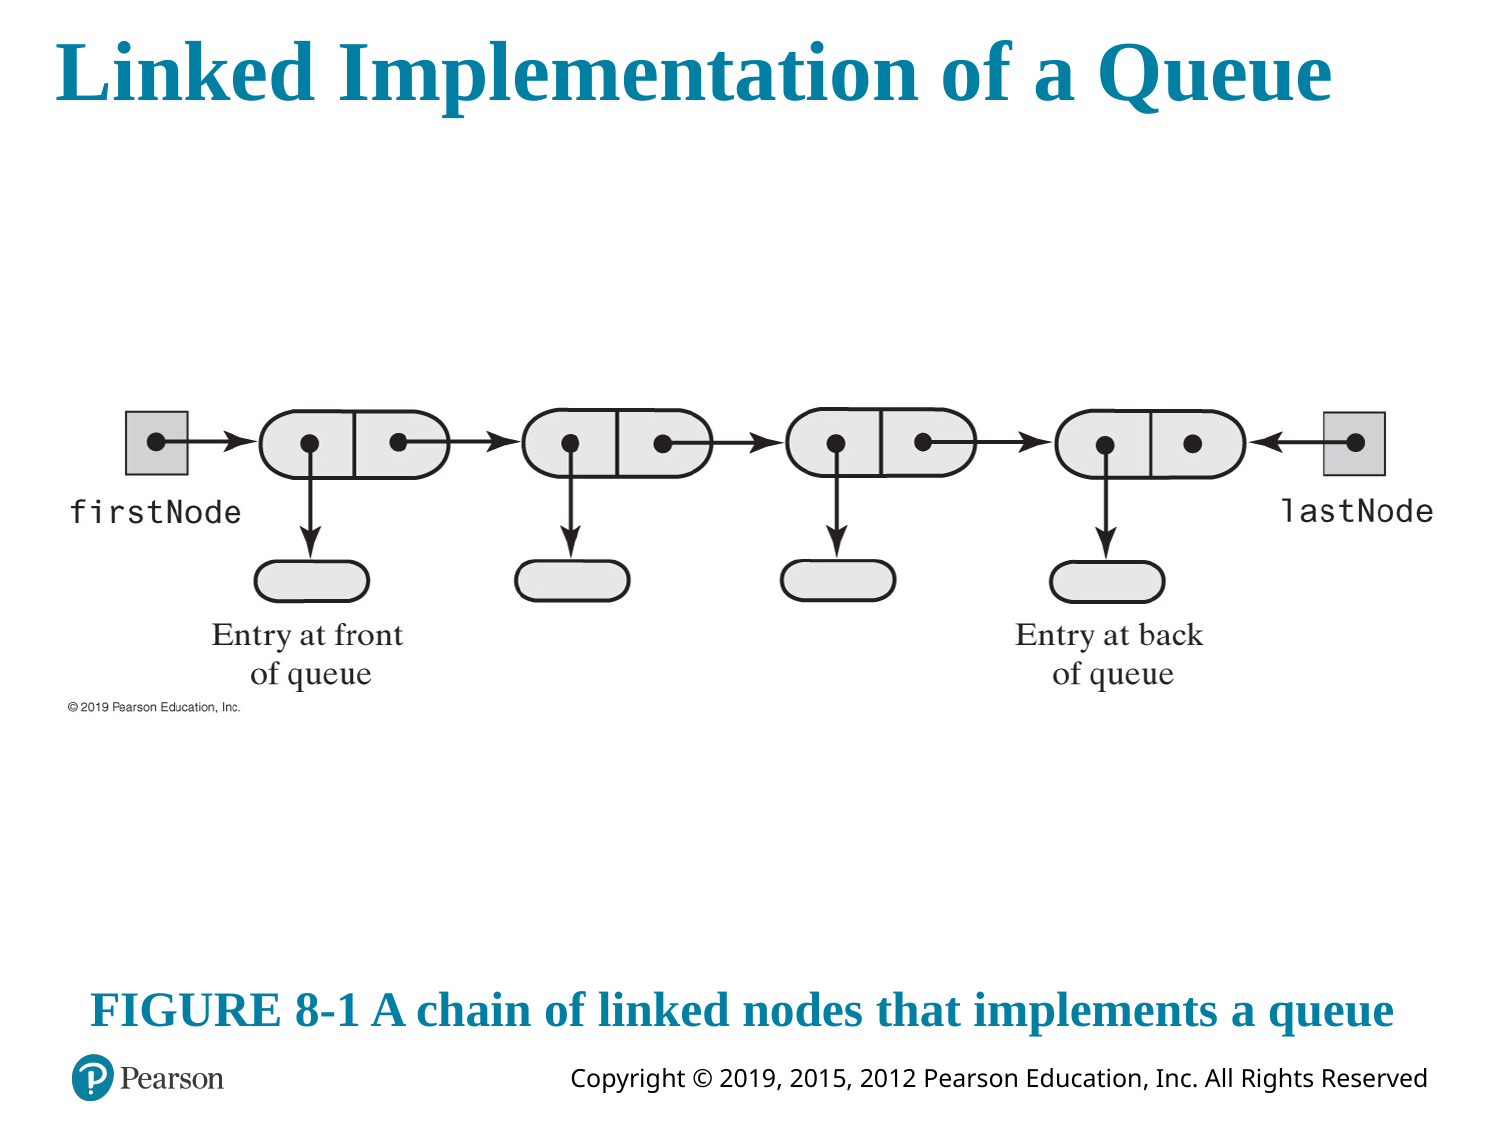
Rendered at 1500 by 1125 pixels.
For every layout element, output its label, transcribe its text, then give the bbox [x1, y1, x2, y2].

title Linked Implementation of a Queue [40, 0, 1438, 133]
picture [98, 1054, 224, 1101]
list FIGURE 8-1 A chain of linked nodes that implements a queue [74, 955, 1426, 1053]
picture [62, 401, 1438, 718]
picture [72, 1054, 88, 1070]
picture [72, 1087, 83, 1101]
picture [80, 1063, 106, 1088]
